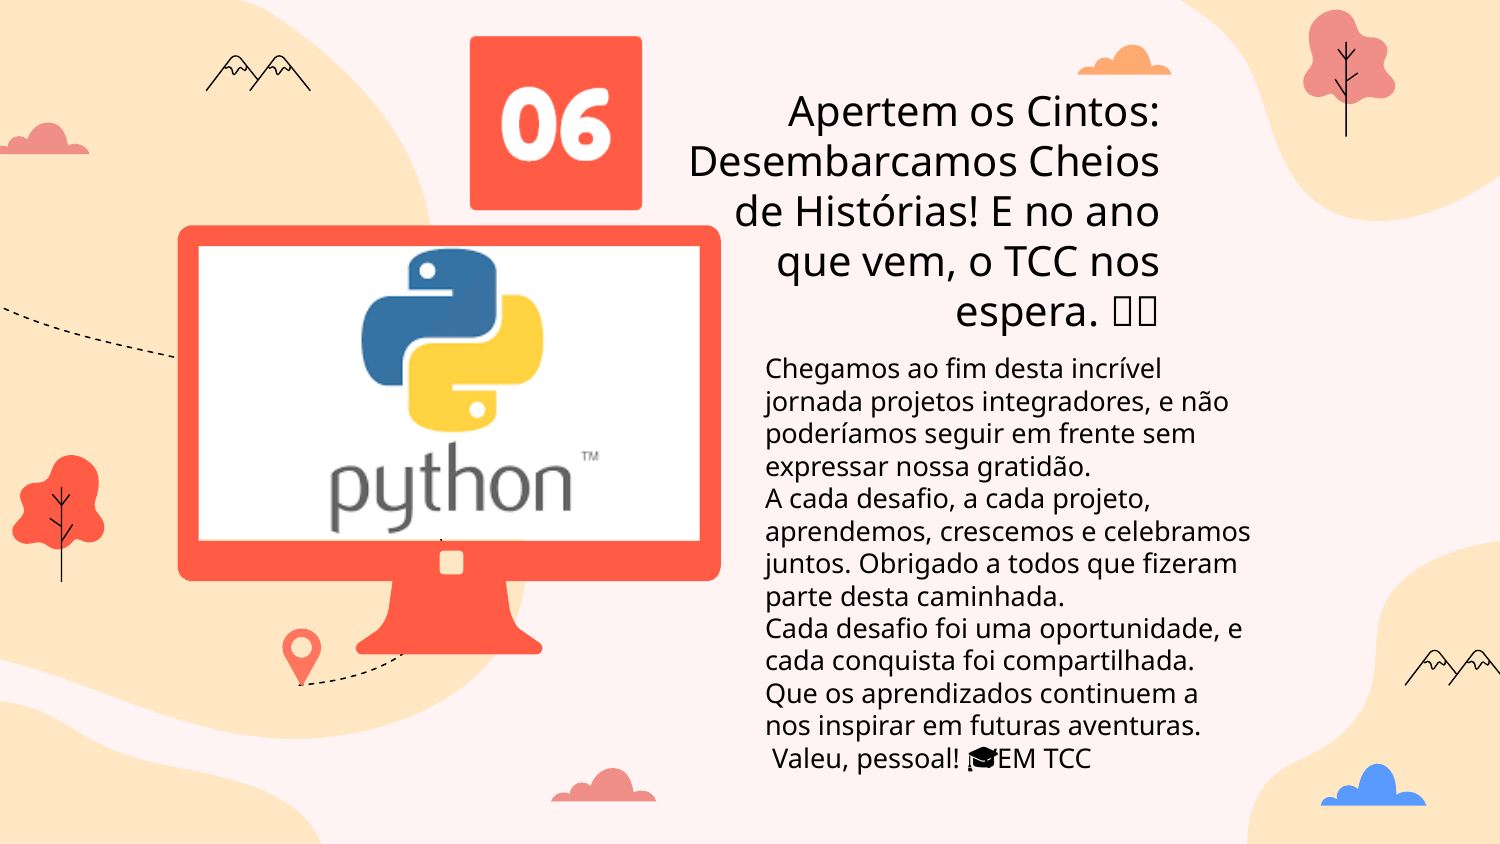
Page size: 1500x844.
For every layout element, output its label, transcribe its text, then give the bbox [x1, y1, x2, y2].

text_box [177, 225, 721, 655]
title Apertem os Cintos: Desembarcamos Cheios de Histórias! E no ano que vem, o TCC nos espera. 🛬🚀 [659, 69, 1176, 247]
text_box Chegamos ao fim desta incrível jornada projetos integradores, e não poderíamos seguir em frente sem expressar nossa gratidão. A cada desafio, a cada projeto, aprendemos, crescemos e celebramos juntos. Obrigado a todos que fizeram parte desta caminhada. Cada desafio foi uma oportunidade, e cada conquista foi compartilhada. Que os aprendizados continuem a nos inspirar em futuras aventuras. Valeu, pessoal! 🚀🎓 VEM TCC [750, 343, 1267, 782]
picture [463, 28, 649, 215]
